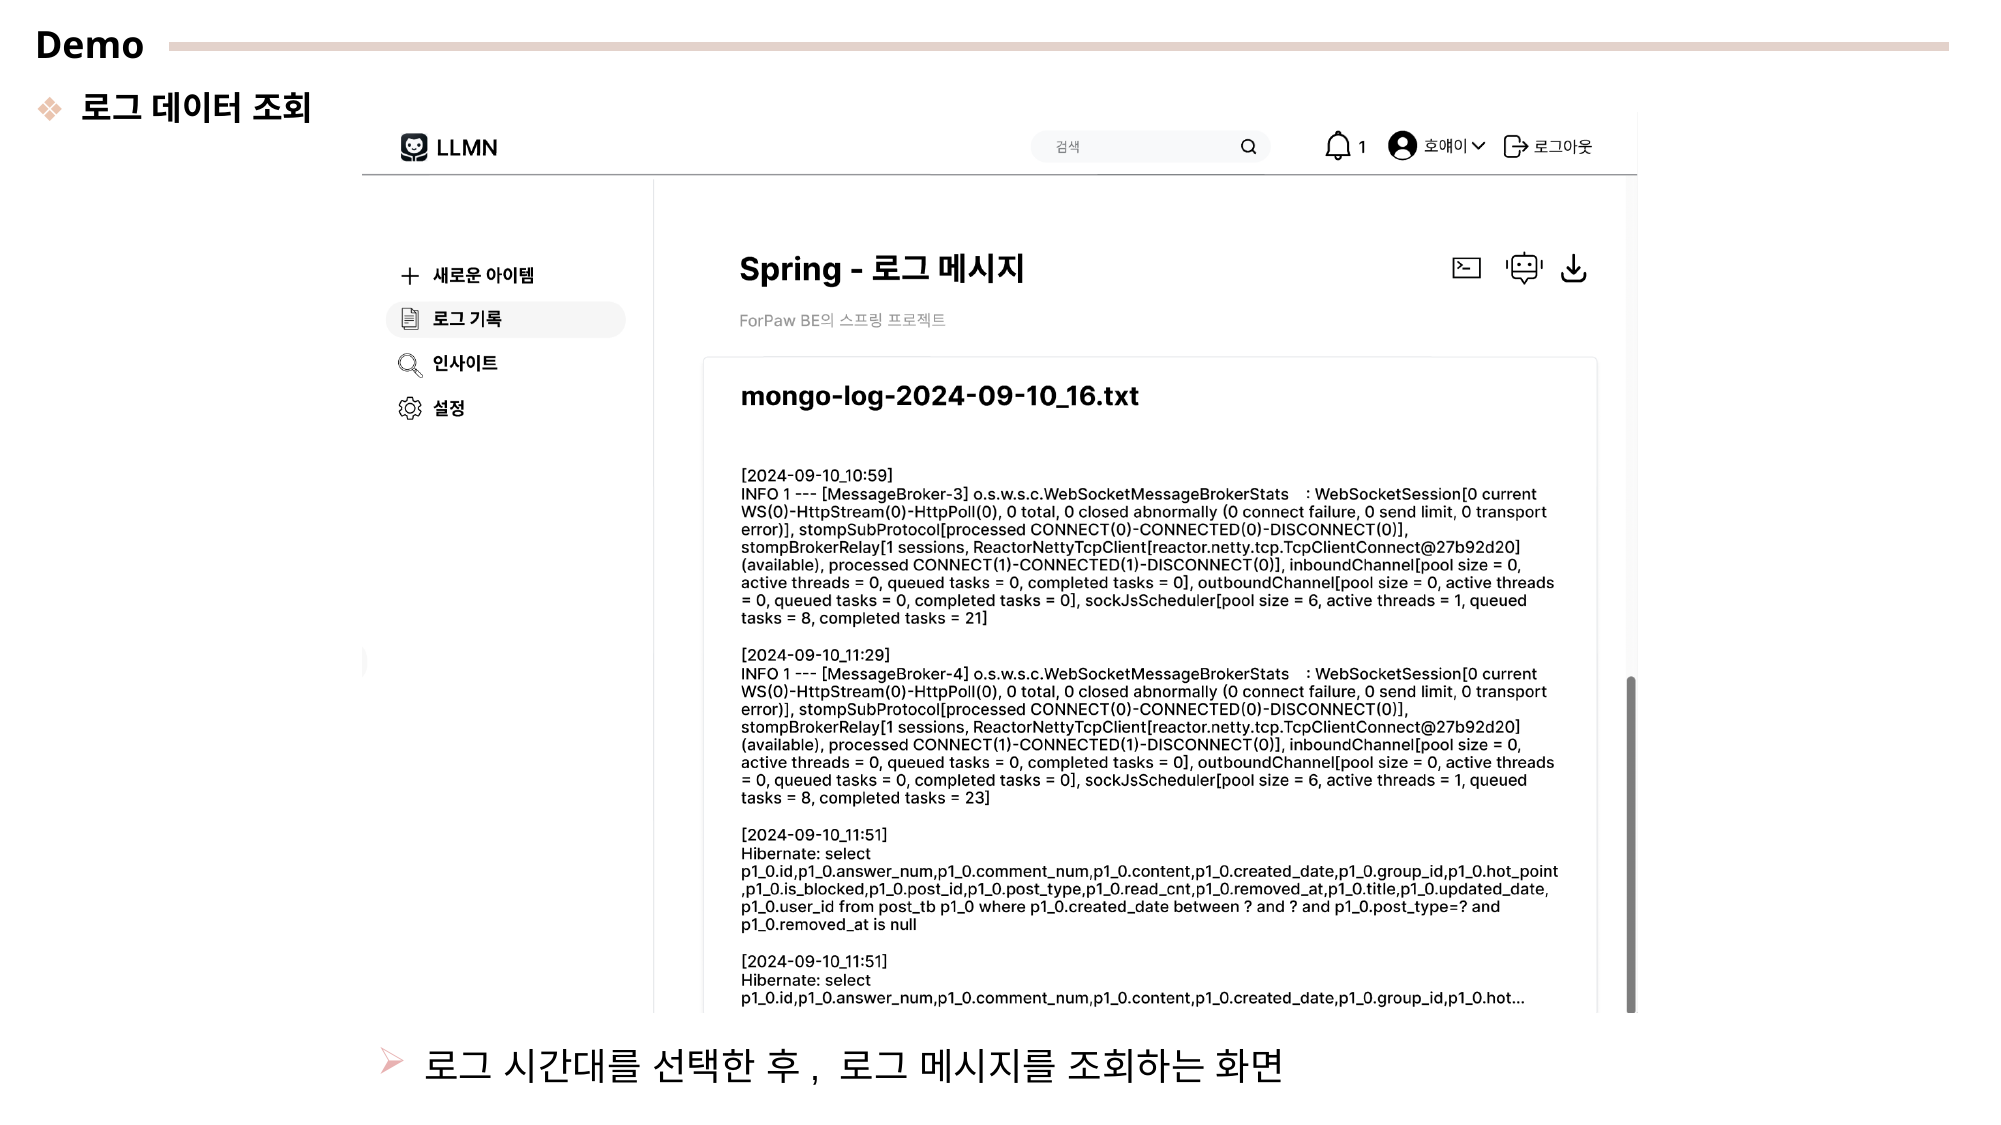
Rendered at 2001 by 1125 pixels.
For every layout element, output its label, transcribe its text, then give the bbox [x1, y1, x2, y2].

text_box 로그 시간대를 선택한 후, 로그 메시지를 조회하는 화면 [362, 1013, 2000, 1096]
picture [362, 111, 1638, 1014]
text_box Demo [19, 13, 452, 74]
text_box 로그 데이터 조회 [19, 79, 760, 135]
